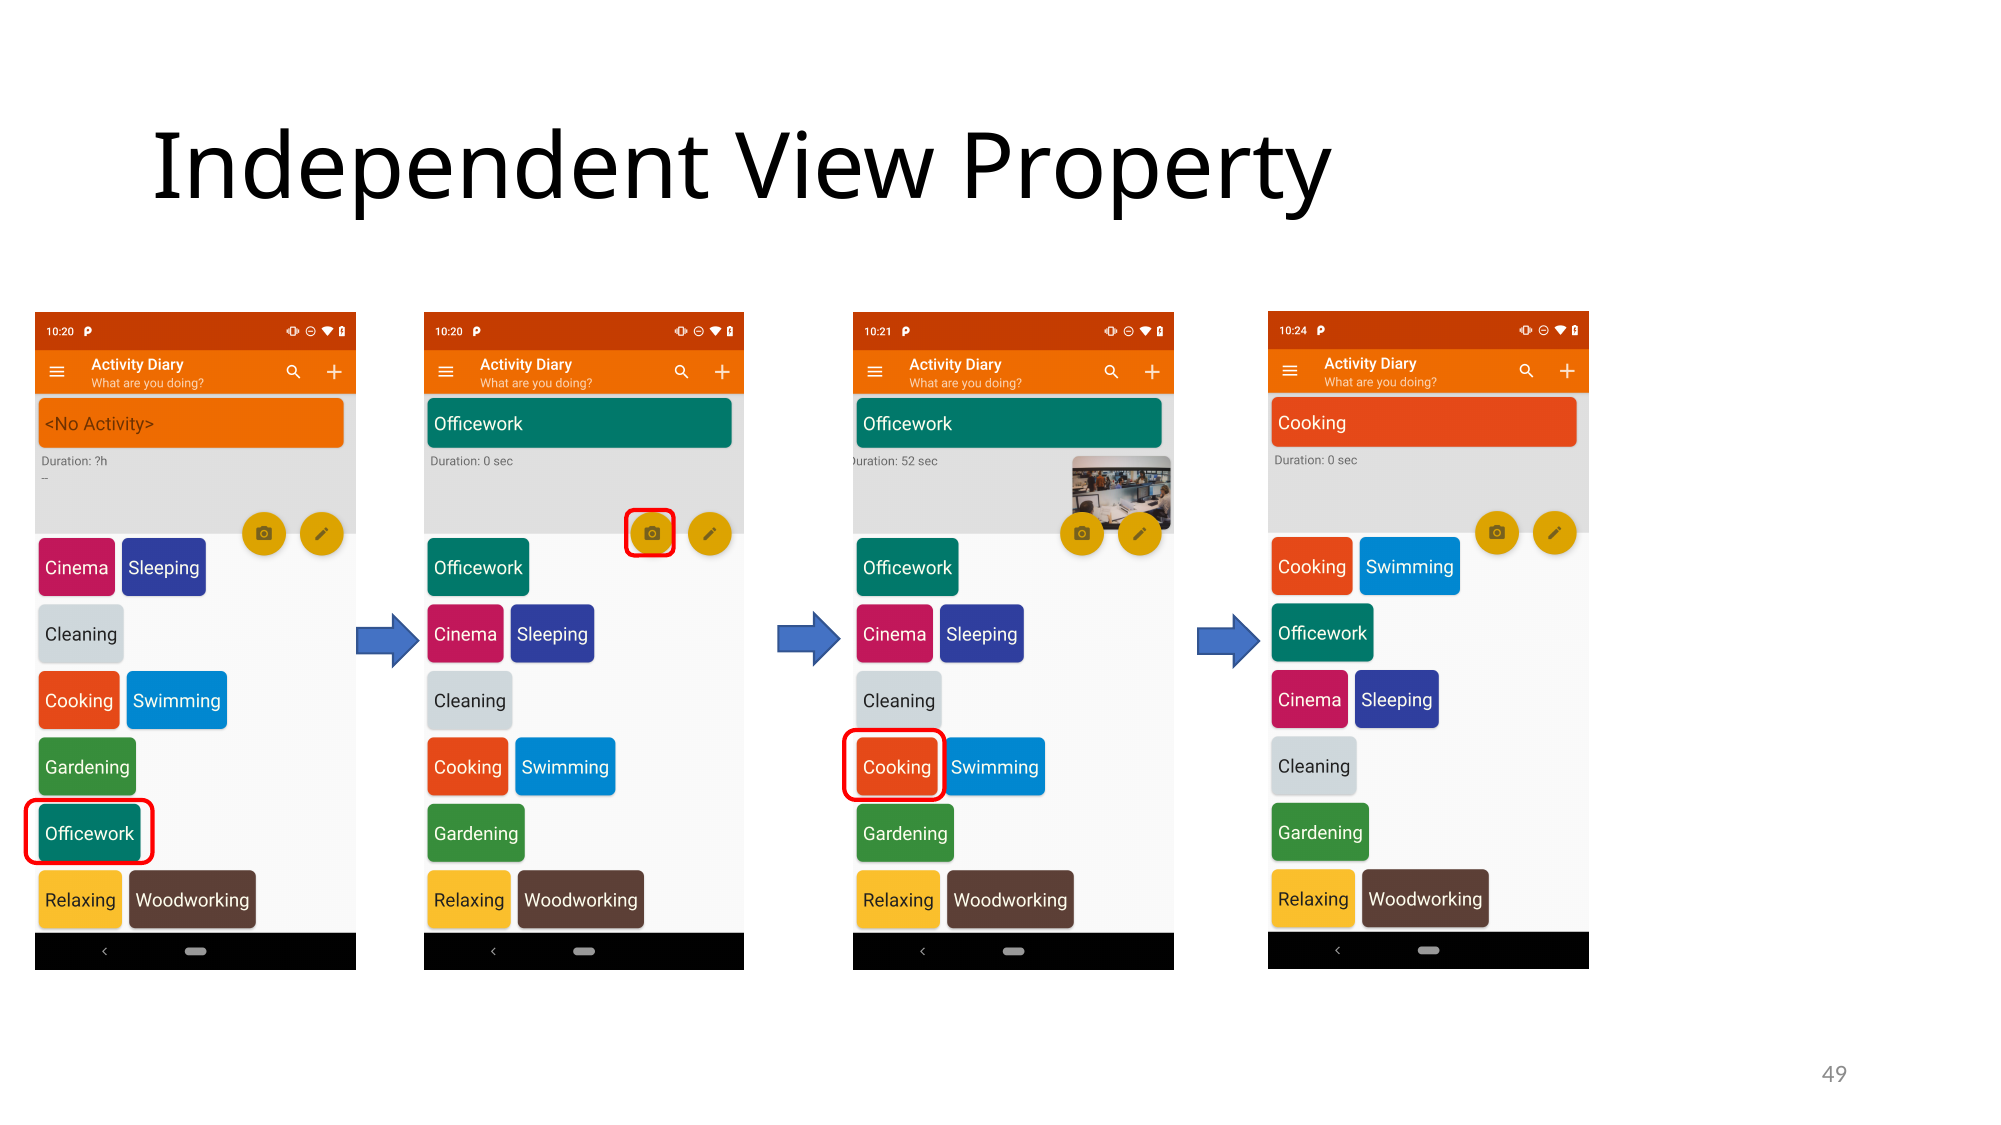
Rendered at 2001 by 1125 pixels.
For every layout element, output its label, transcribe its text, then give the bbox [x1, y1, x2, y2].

title Independent View Property [137, 59, 1863, 278]
picture [853, 312, 1174, 970]
text_box [356, 612, 420, 669]
text_box [1197, 613, 1261, 669]
text_box [777, 610, 841, 667]
text_box [843, 729, 853, 801]
picture [1268, 311, 1589, 969]
picture [35, 312, 356, 970]
picture [424, 312, 745, 970]
text_box [24, 799, 35, 864]
slide_number 49 [1412, 1042, 1863, 1103]
